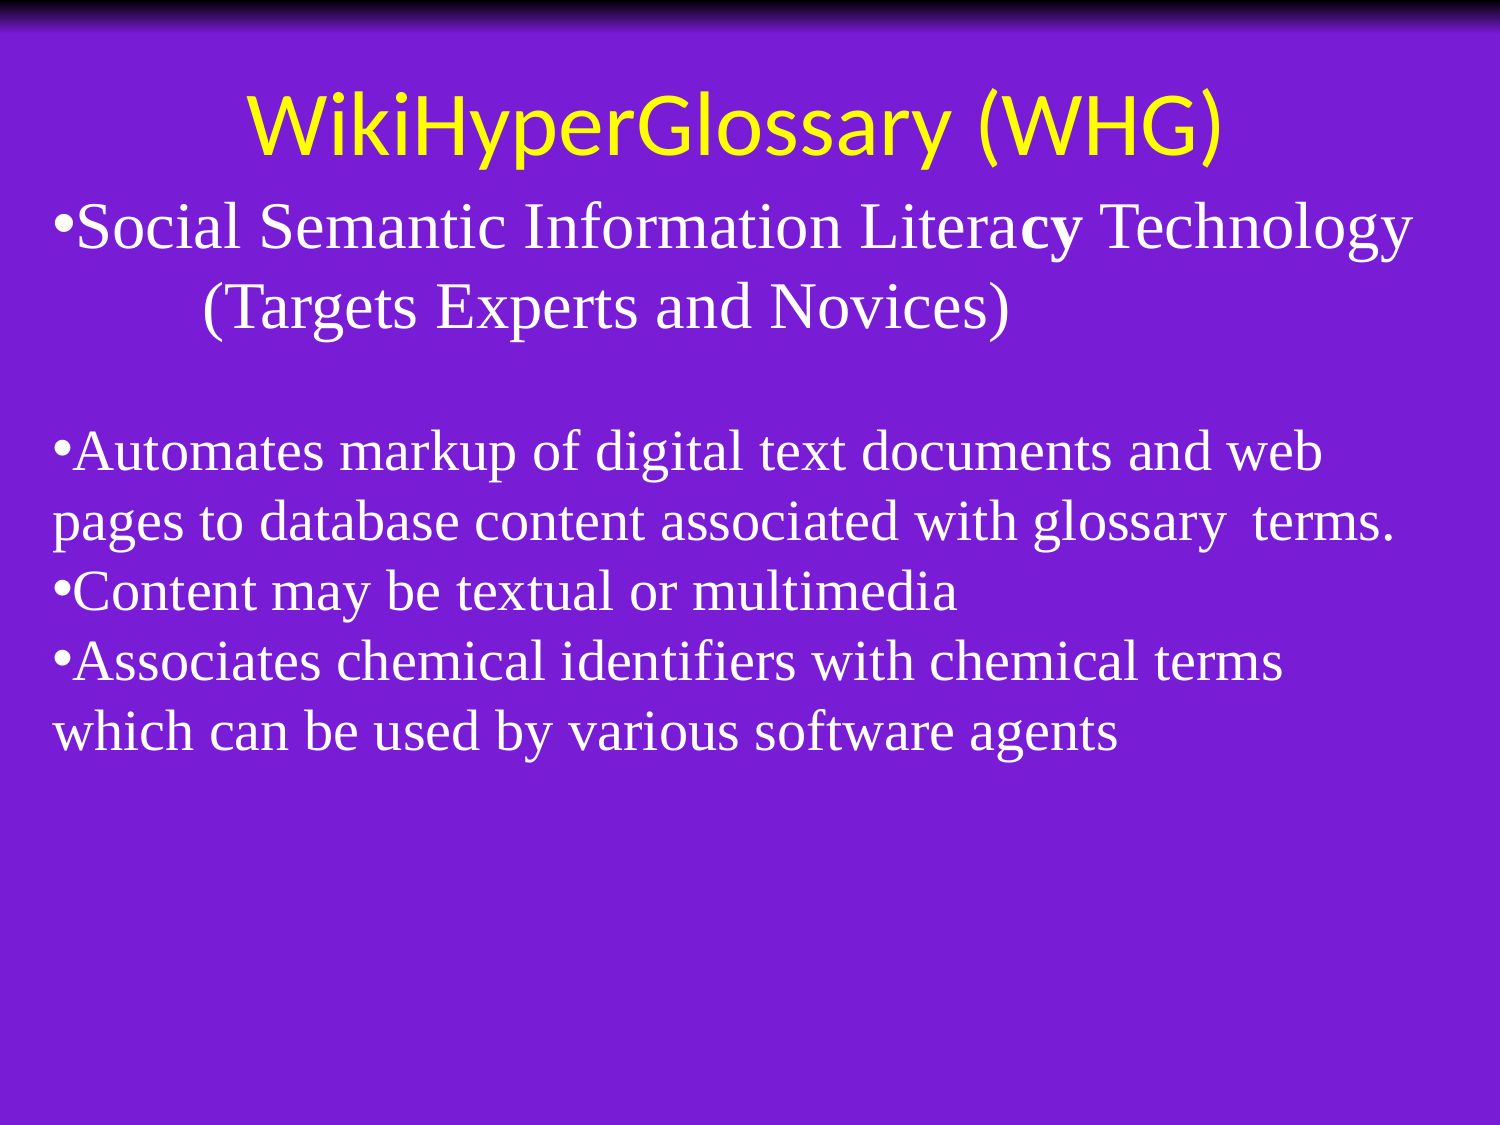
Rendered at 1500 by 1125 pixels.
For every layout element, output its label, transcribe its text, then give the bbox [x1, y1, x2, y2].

text_box Social Semantic Information Literacy Technology (Targets Experts and Novices) Automates markup of digital text documents and web pages to database content associated with glossary terms. Content may be textual or multimedia Associates chemical identifiers with chemical terms which can be used by various software agents [37, 174, 1475, 770]
title WikiHyperGlossary (WHG) [62, 24, 1413, 174]
